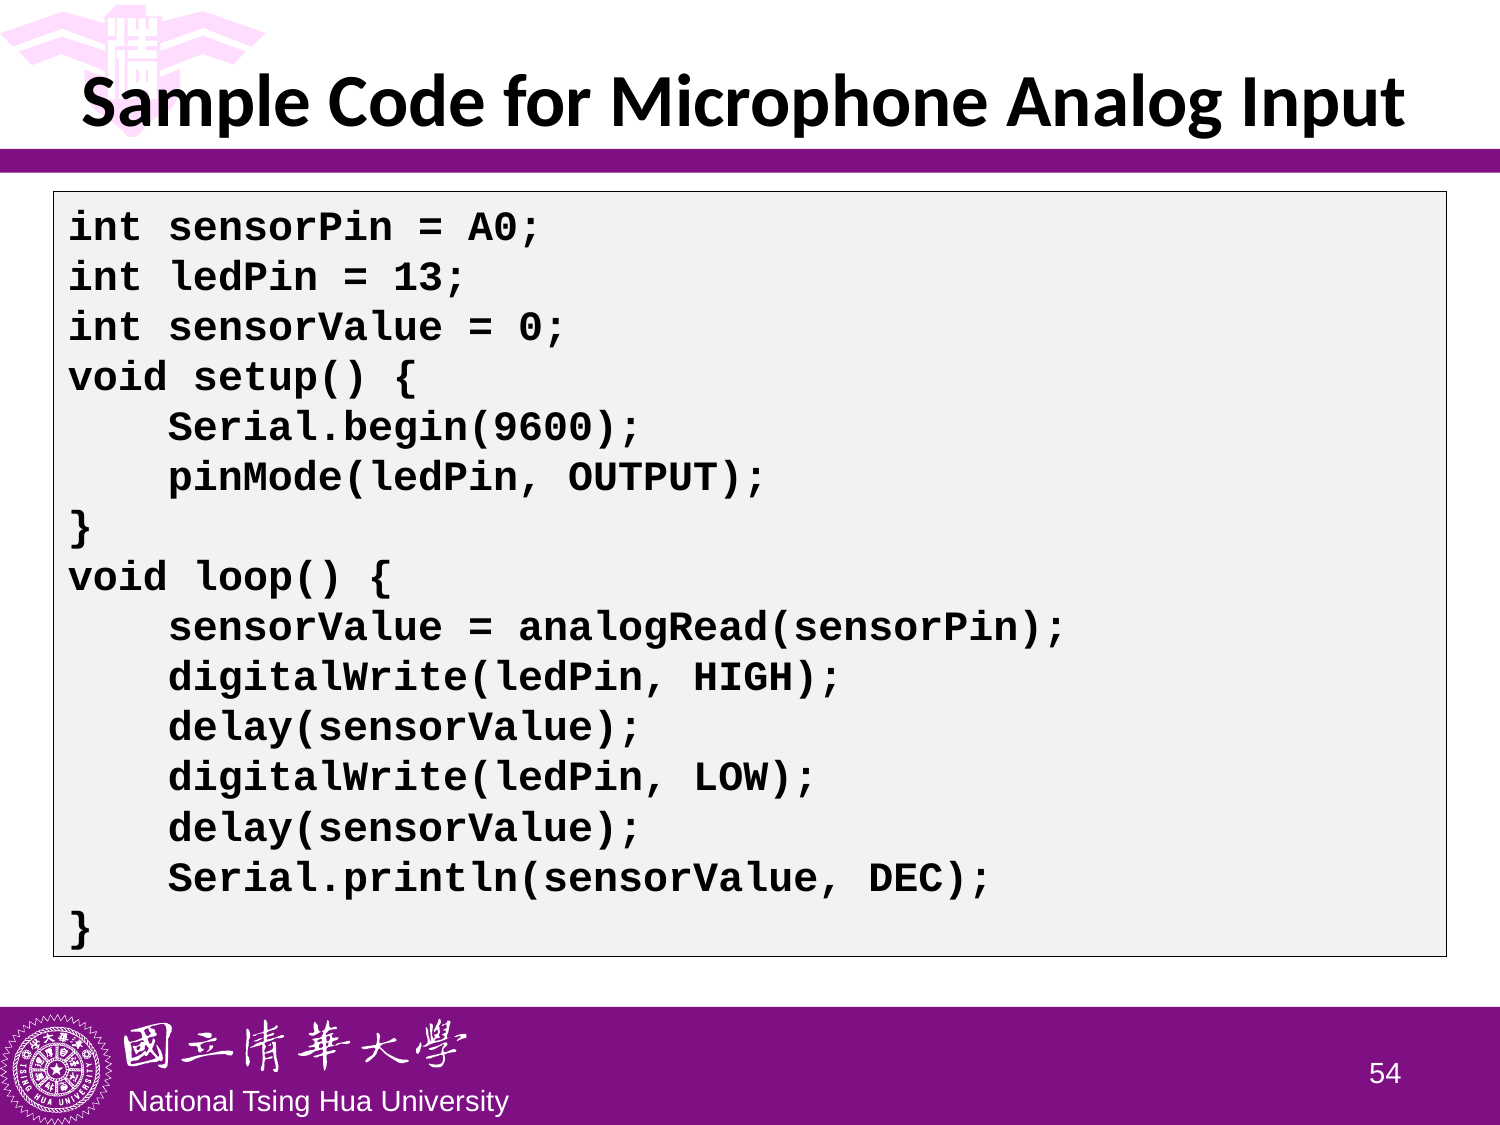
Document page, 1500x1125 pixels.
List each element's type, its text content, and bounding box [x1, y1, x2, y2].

slide_number 53 [1104, 1021, 1417, 1097]
text_box int sensorPin = A0; int ledPin = 13; int sensorValue = 0; void setup() { Serial.begin(9600); pinMode(ledPin, OUTPUT); } void loop() { sensorValue = analogRead(sensorPin); digitalWrite(ledPin, HIGH); delay(sensorValue); digitalWrite(ledPin, LOW); delay(sensorValue); Serial.println(sensorValue, DEC); } [53, 191, 1447, 957]
title Sample Code for Microphone Analog Input [66, 37, 1436, 149]
